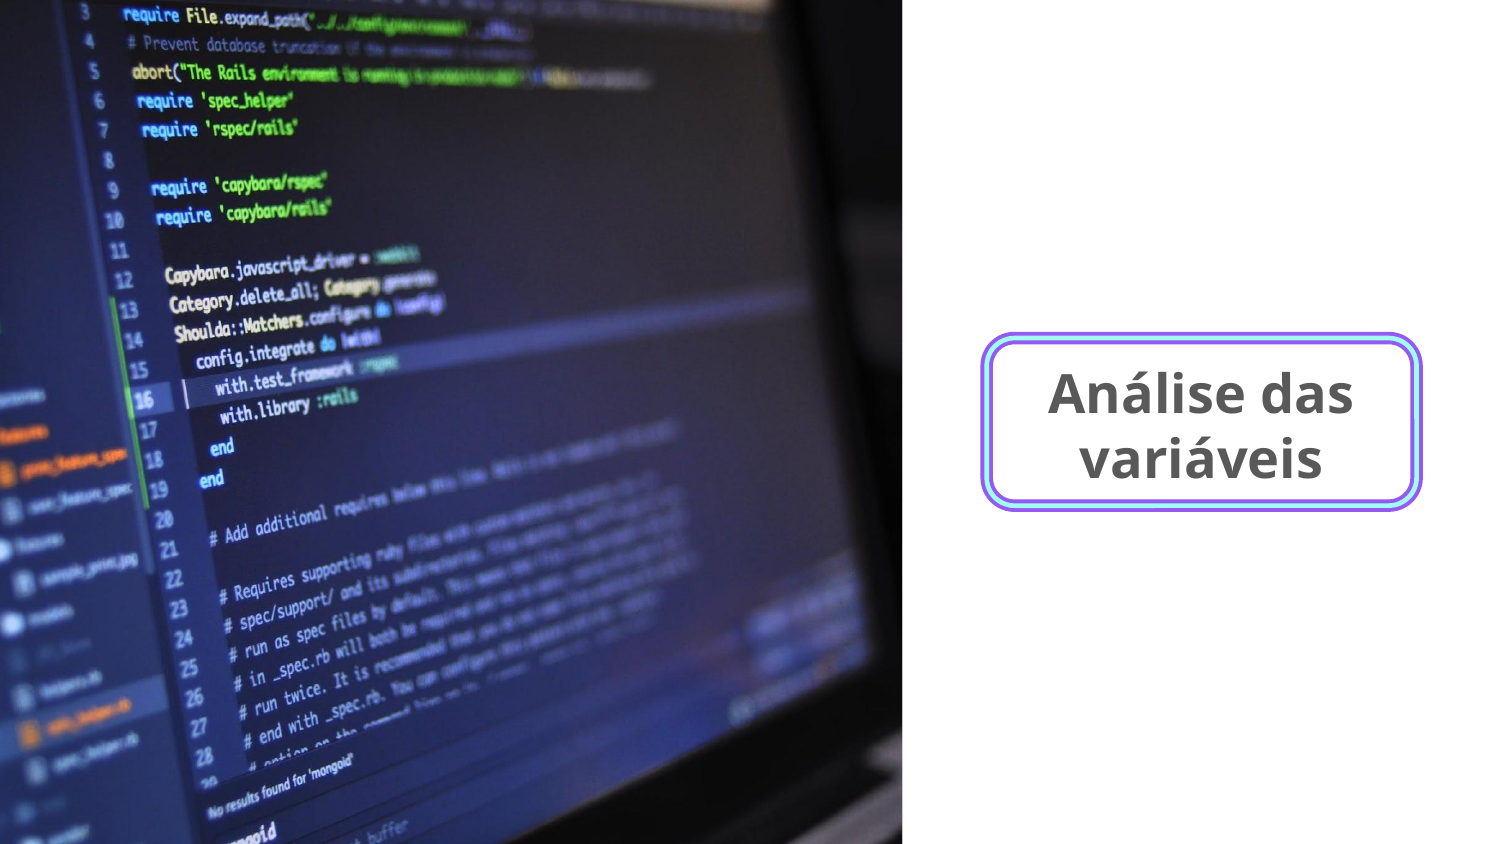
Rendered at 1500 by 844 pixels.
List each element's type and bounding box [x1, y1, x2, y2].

text_box [904, 0, 1500, 844]
text_box [986, 337, 1417, 506]
picture [0, 0, 903, 844]
